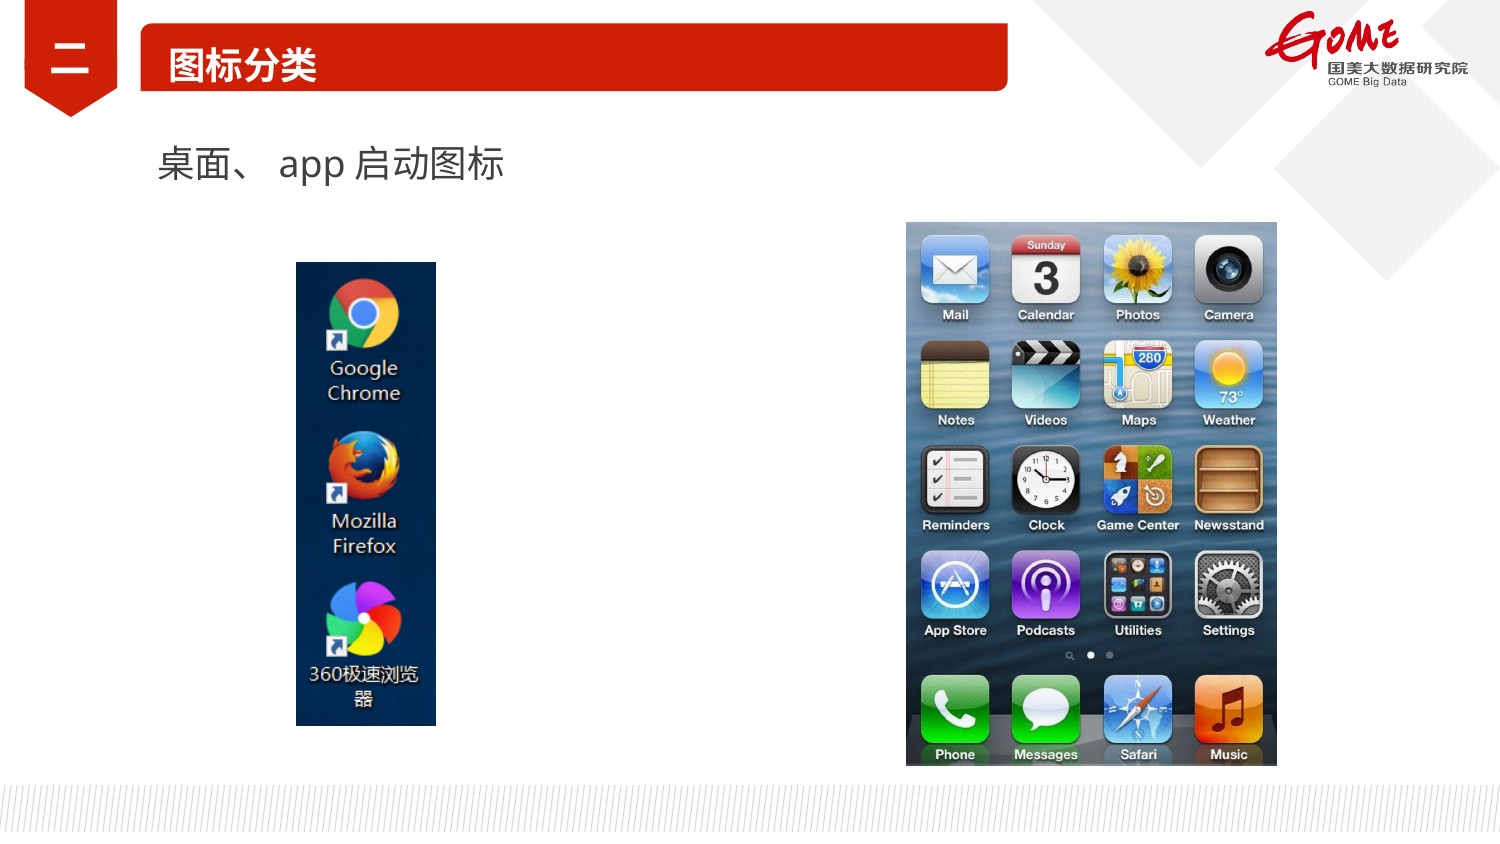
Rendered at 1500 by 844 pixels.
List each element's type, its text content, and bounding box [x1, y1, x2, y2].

text_box 图标分类 [153, 11, 1141, 95]
picture [295, 262, 436, 726]
picture [906, 222, 1277, 766]
text_box 桌面、app启动图标 [142, 132, 520, 193]
picture [1265, 11, 1468, 87]
text_box 二 [34, 0, 107, 90]
